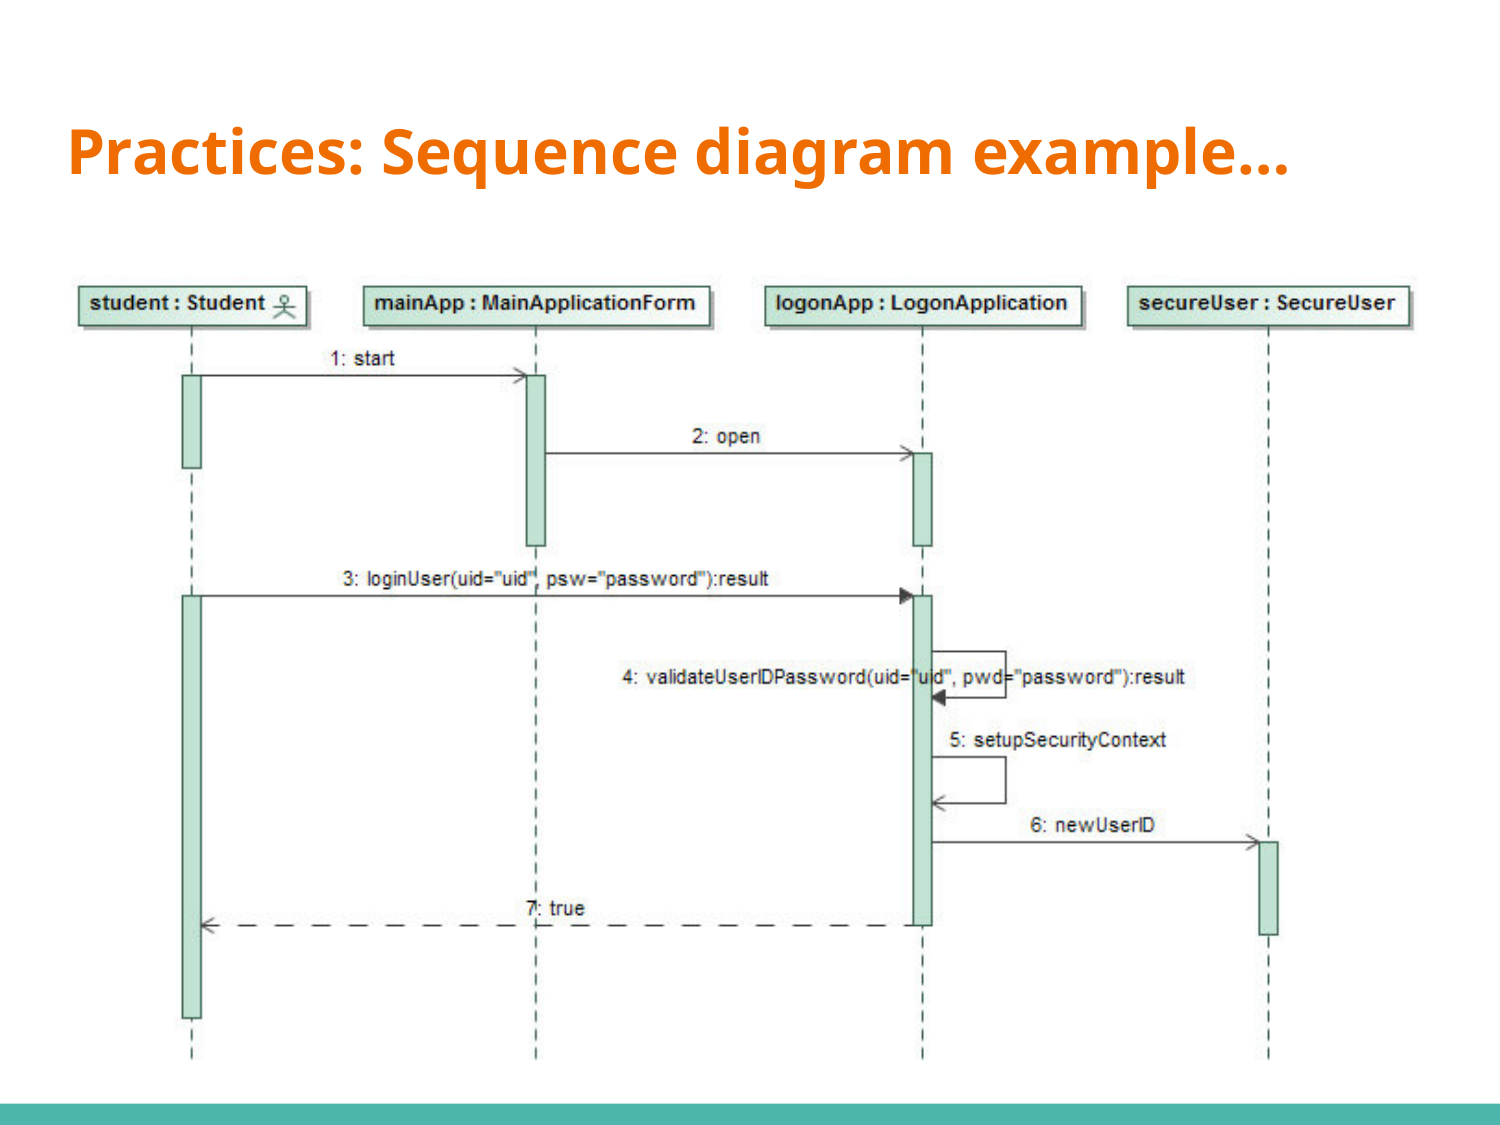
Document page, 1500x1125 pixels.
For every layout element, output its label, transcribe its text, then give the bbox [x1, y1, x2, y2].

title Practices: Sequence diagram example… [51, 97, 1449, 252]
picture [70, 274, 1430, 1075]
